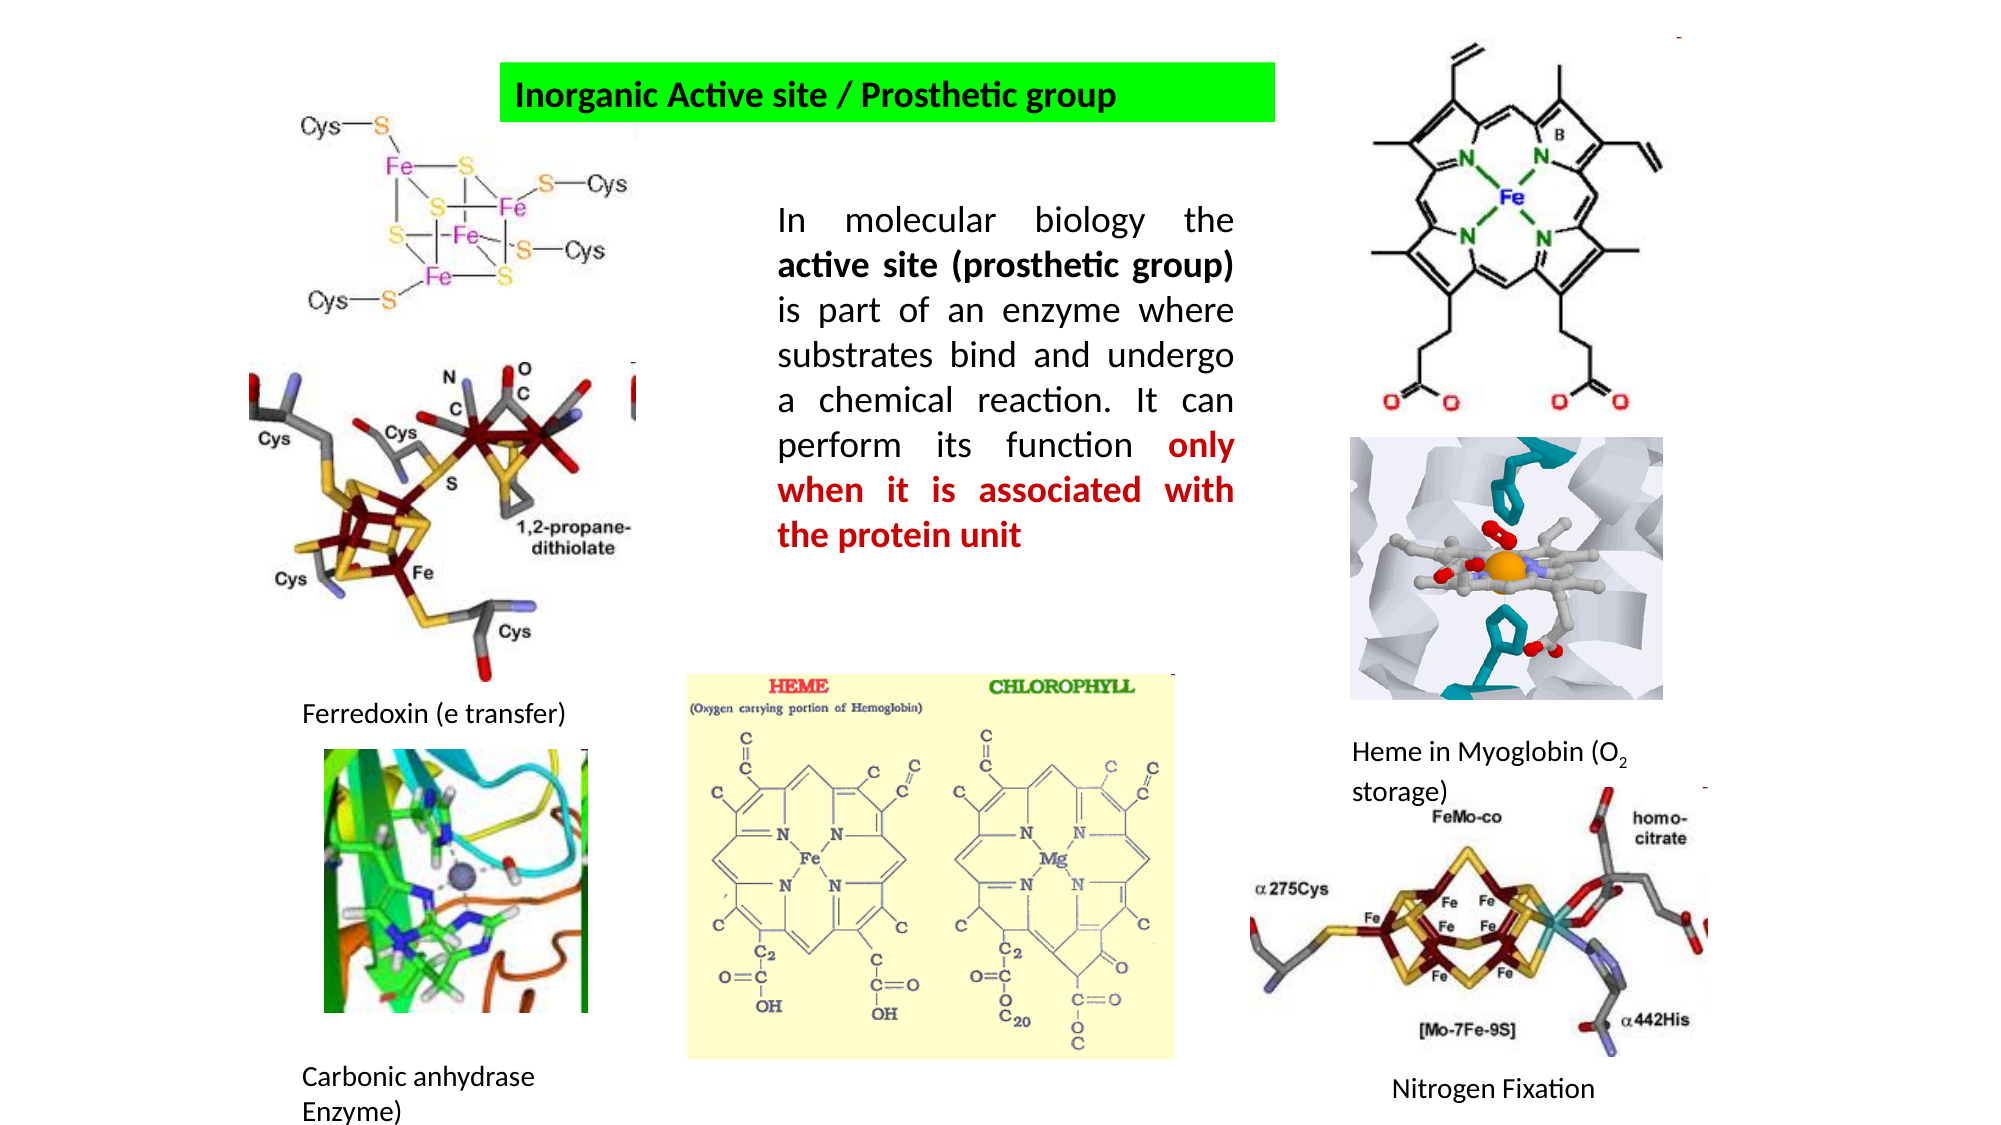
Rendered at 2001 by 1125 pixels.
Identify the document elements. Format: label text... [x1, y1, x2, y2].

text_box Nitrogen Fixation [1299, 1062, 1688, 1113]
text_box Ferredoxin (e transfer) [287, 687, 638, 738]
picture [1349, 437, 1663, 700]
picture [1249, 787, 1708, 1057]
picture [687, 674, 1175, 1059]
text_box Heme in Myoglobin (O2 storage) [1337, 725, 1725, 815]
picture [249, 362, 636, 682]
picture [1362, 37, 1682, 425]
picture [324, 749, 588, 1013]
picture [299, 112, 638, 319]
text_box Carbonic anhydrase Enzyme) [287, 1049, 650, 1125]
text_box Inorganic Active site / Prosthetic group [500, 62, 1275, 123]
text_box In molecular biology the active site (prosthetic group) is part of an enzyme where substrates bind and undergo a chemical reaction. It can perform its function only when it is associated with the protein unit [762, 187, 1250, 563]
